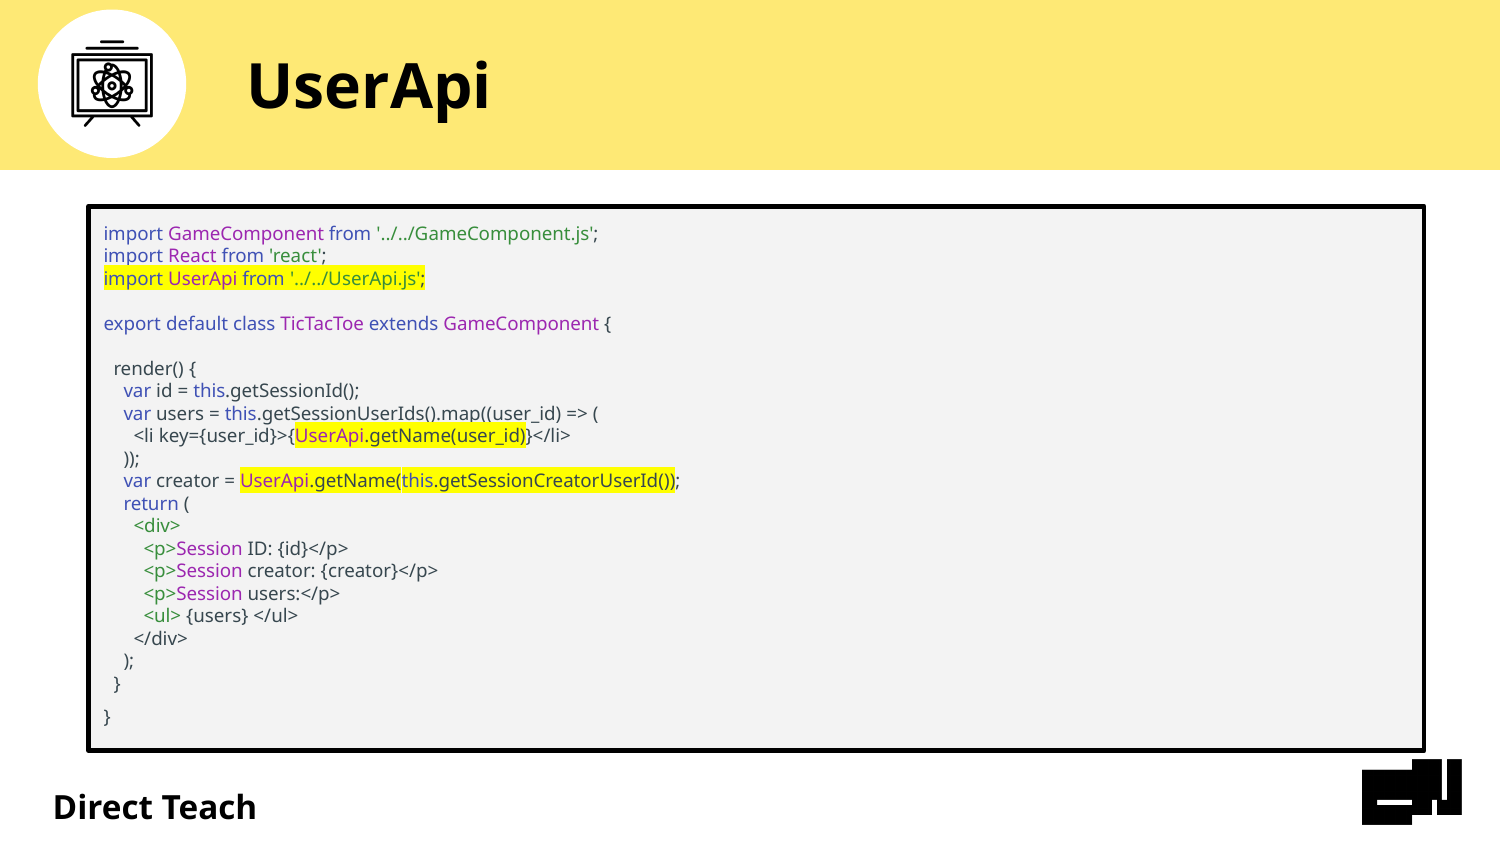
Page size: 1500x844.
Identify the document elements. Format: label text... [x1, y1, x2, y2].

list import GameComponent from '../../GameComponent.js'; import React from 'react'; import UserApi from '../../UserApi.js'; export default class TicTacToe extends GameComponent { render() { var id = this.getSessionId(); var users = this.getSessionUserIds().map((user_id) => ( <li key={user_id}>{UserApi.getName(user_id)}</li> )); var creator = UserApi.getName(this.getSessionCreatorUserId()); return ( <div> <p>Session ID: {id}</p> <p>Session creator: {creator}</p> <p>Session users:</p> <ul> {users} </ul> </div> ); } } [88, 206, 1425, 751]
picture [67, 38, 157, 129]
picture [1362, 759, 1462, 825]
title UserApi [231, 9, 1463, 158]
